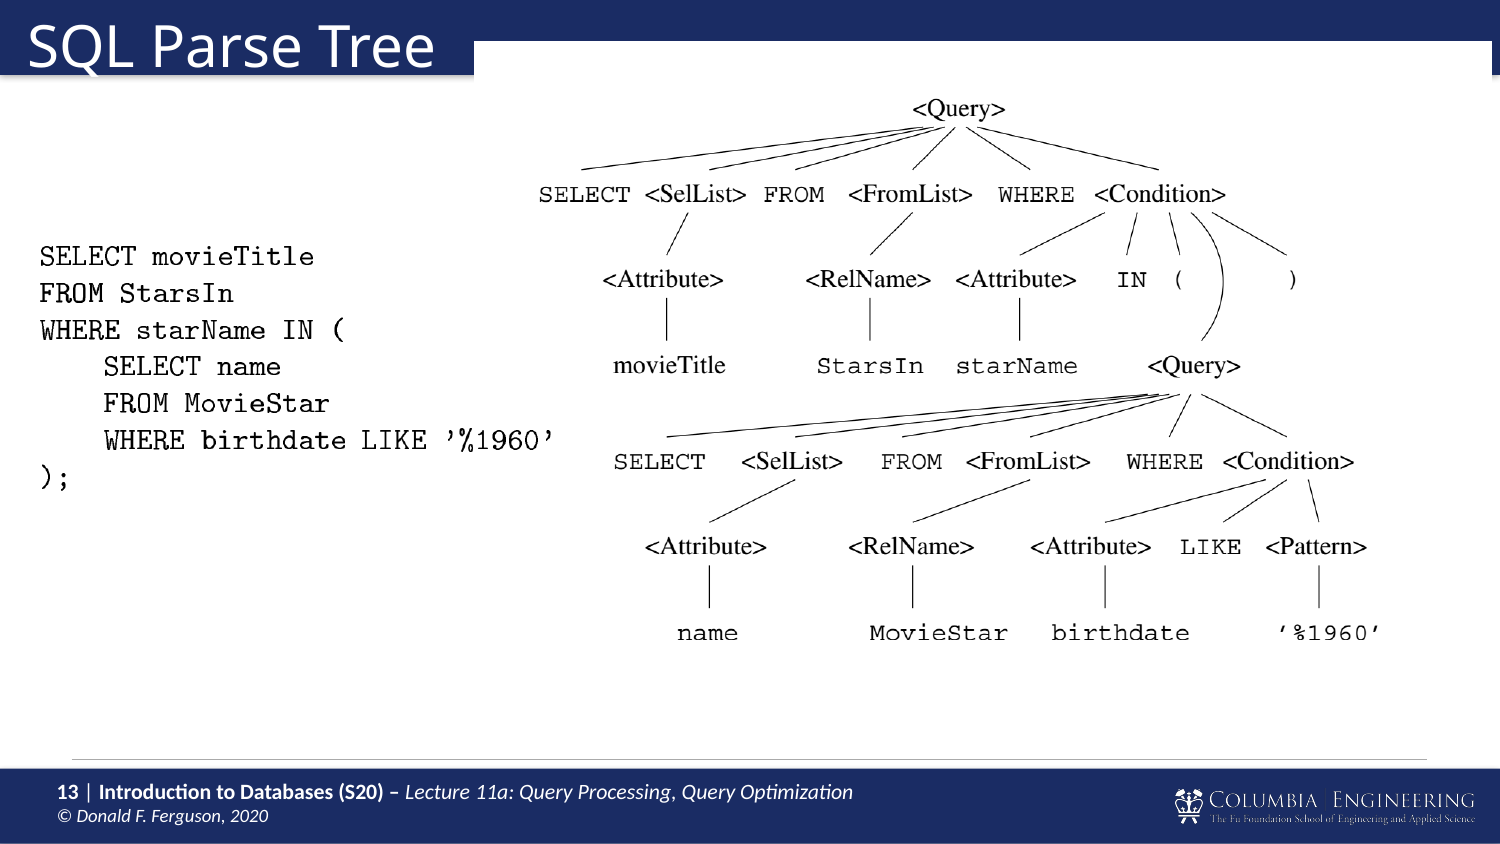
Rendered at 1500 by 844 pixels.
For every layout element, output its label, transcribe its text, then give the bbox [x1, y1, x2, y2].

title SQL Parse Tree [12, 9, 1371, 73]
picture [12, 40, 1492, 664]
